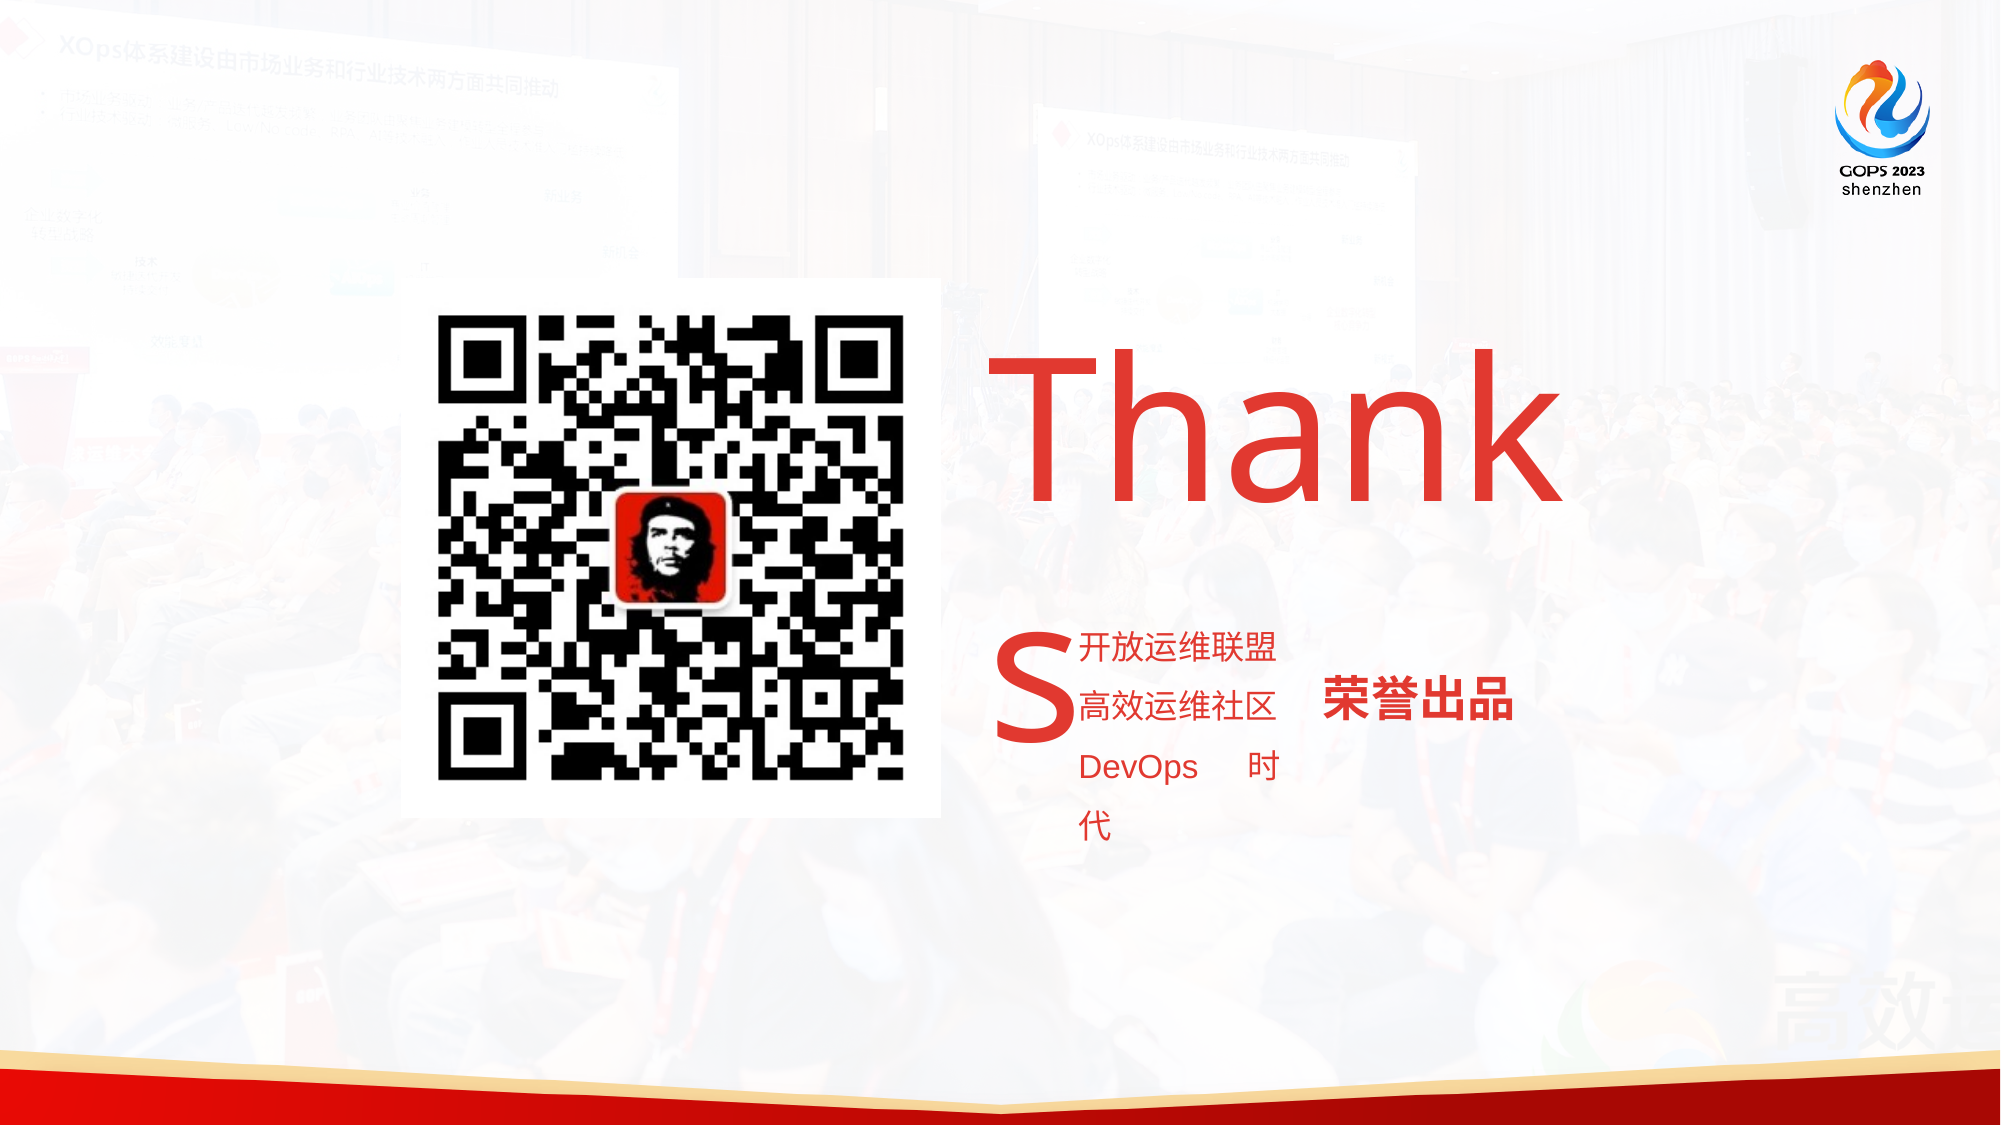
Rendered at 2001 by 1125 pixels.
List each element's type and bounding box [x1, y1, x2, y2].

text_box [401, 278, 1622, 818]
picture [0, 0, 2001, 1125]
